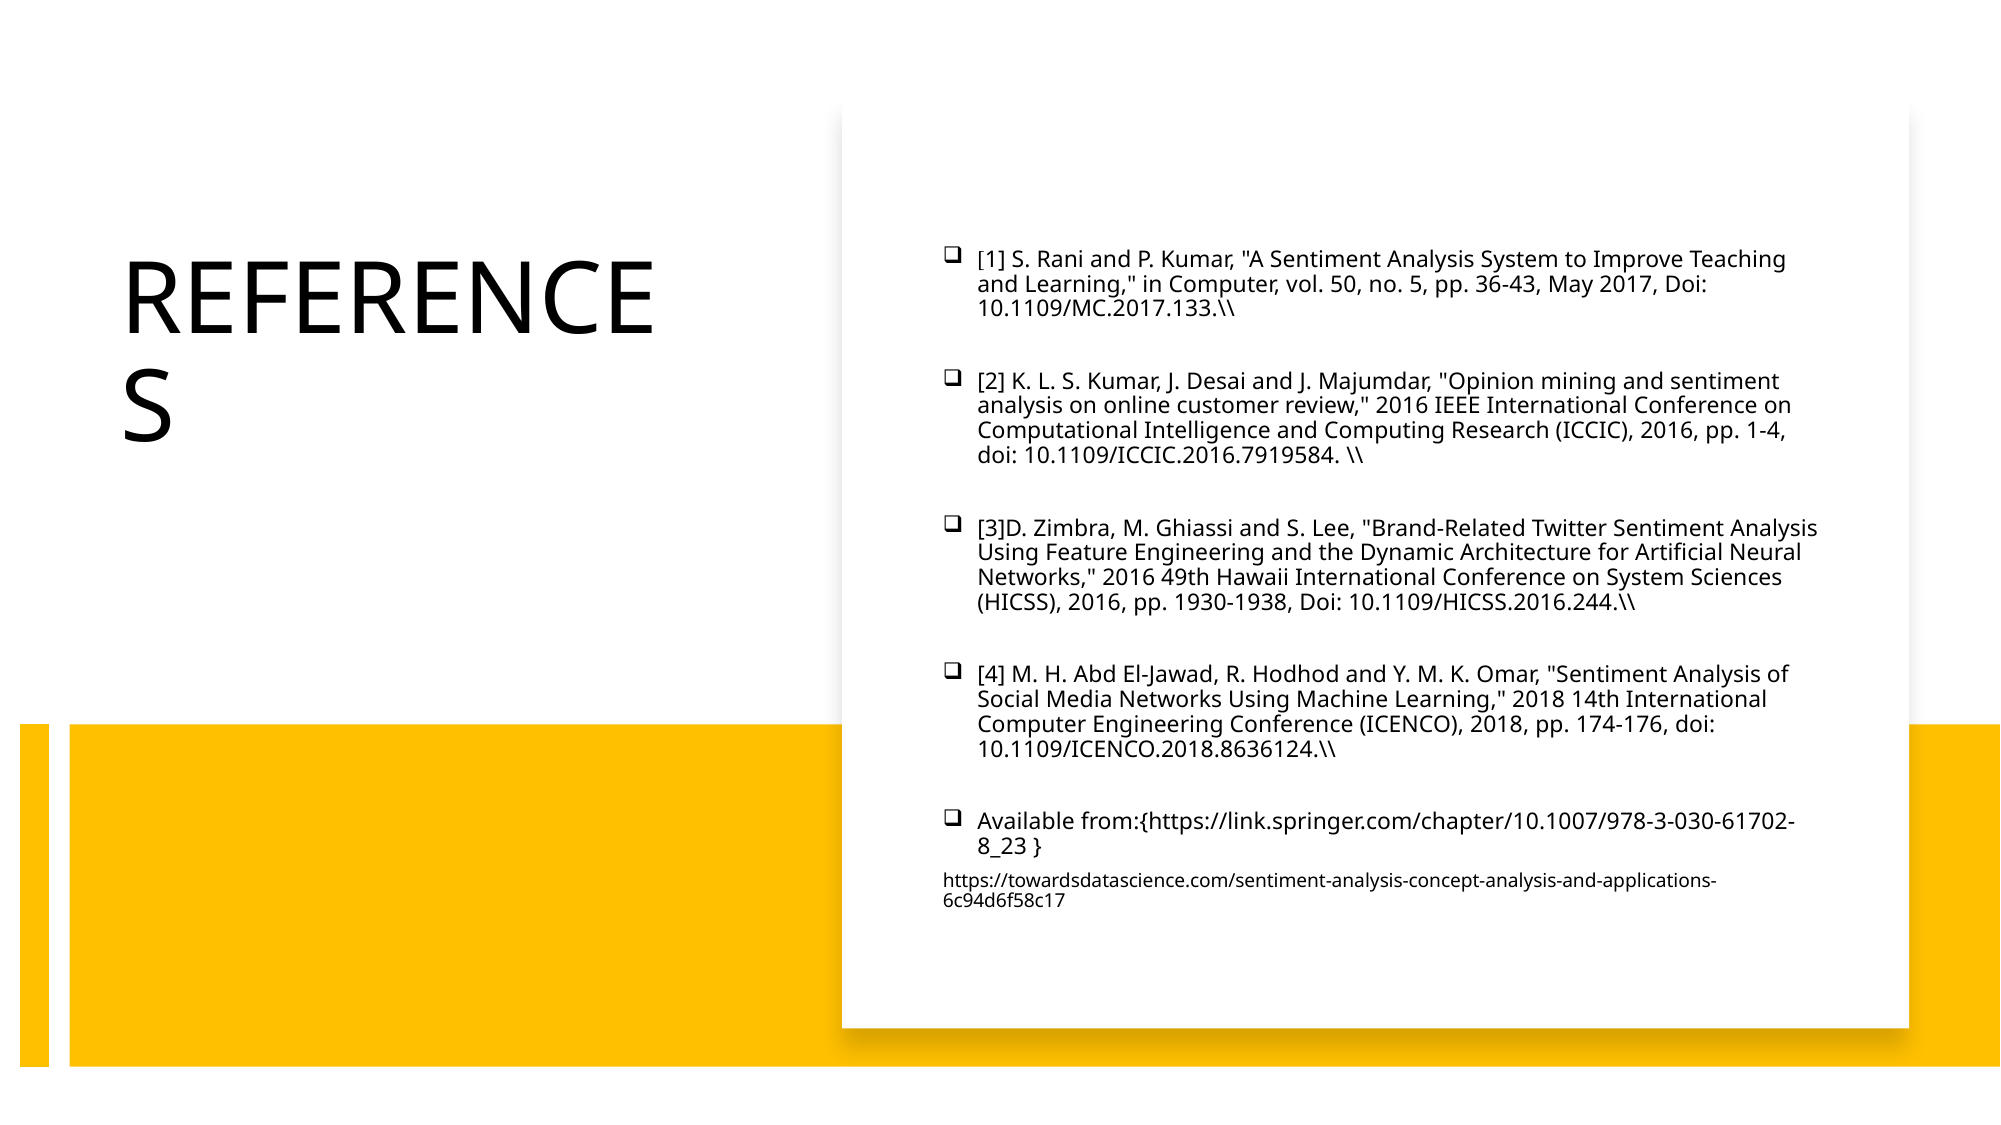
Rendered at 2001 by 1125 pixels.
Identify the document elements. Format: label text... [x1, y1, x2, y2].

text_box [841, 95, 1910, 724]
text_box [0, 0, 2000, 1125]
title REFERENCES [105, 239, 729, 682]
list [1] S. Rani and P. Kumar, "A Sentiment Analysis System to Improve Teaching and Learning," in Computer, vol. 50, no. 5, pp. 36-43, May 2017, Doi: 10.1109/MC.2017.133.\\ [2] K. L. S. Kumar, J. Desai and J. Majumdar, "Opinion mining and sentiment analysis on online customer review," 2016 IEEE International Conference on Computational Intelligence and Computing Research (ICCIC), 2016, pp. 1-4, doi: 10.1109/ICCIC.2016.7919584. \\ [3]D. Zimbra, M. Ghiassi and S. Lee, "Brand-Related Twitter Sentiment Analysis Using Feature Engineering and the Dynamic Architecture for Artificial Neural Networks," 2016 49th Hawaii International Conference on System Sciences (HICSS), 2016, pp. 1930-1938, Doi: 10.1109/HICSS.2016.244.\\ [4] M. H. Abd El-Jawad, R. Hodhod and Y. M. K. Omar, "Sentiment Analysis of Social Media Networks Using Machine Learning," 2018 14th International Computer Engineering Conference (ICENCO), 2018, pp. 174-176, doi: 10.1109/ICENCO.2018.8636124.\\ Available from:{https://link.springer.com/chapter/10.1007/978-3-030-61702-8_23 } https://towardsdatascience.com/sentiment-analysis-concept-analysis-and-applications-6c94d6f58c17 [927, 239, 1838, 724]
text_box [34, 724, 2000, 1067]
